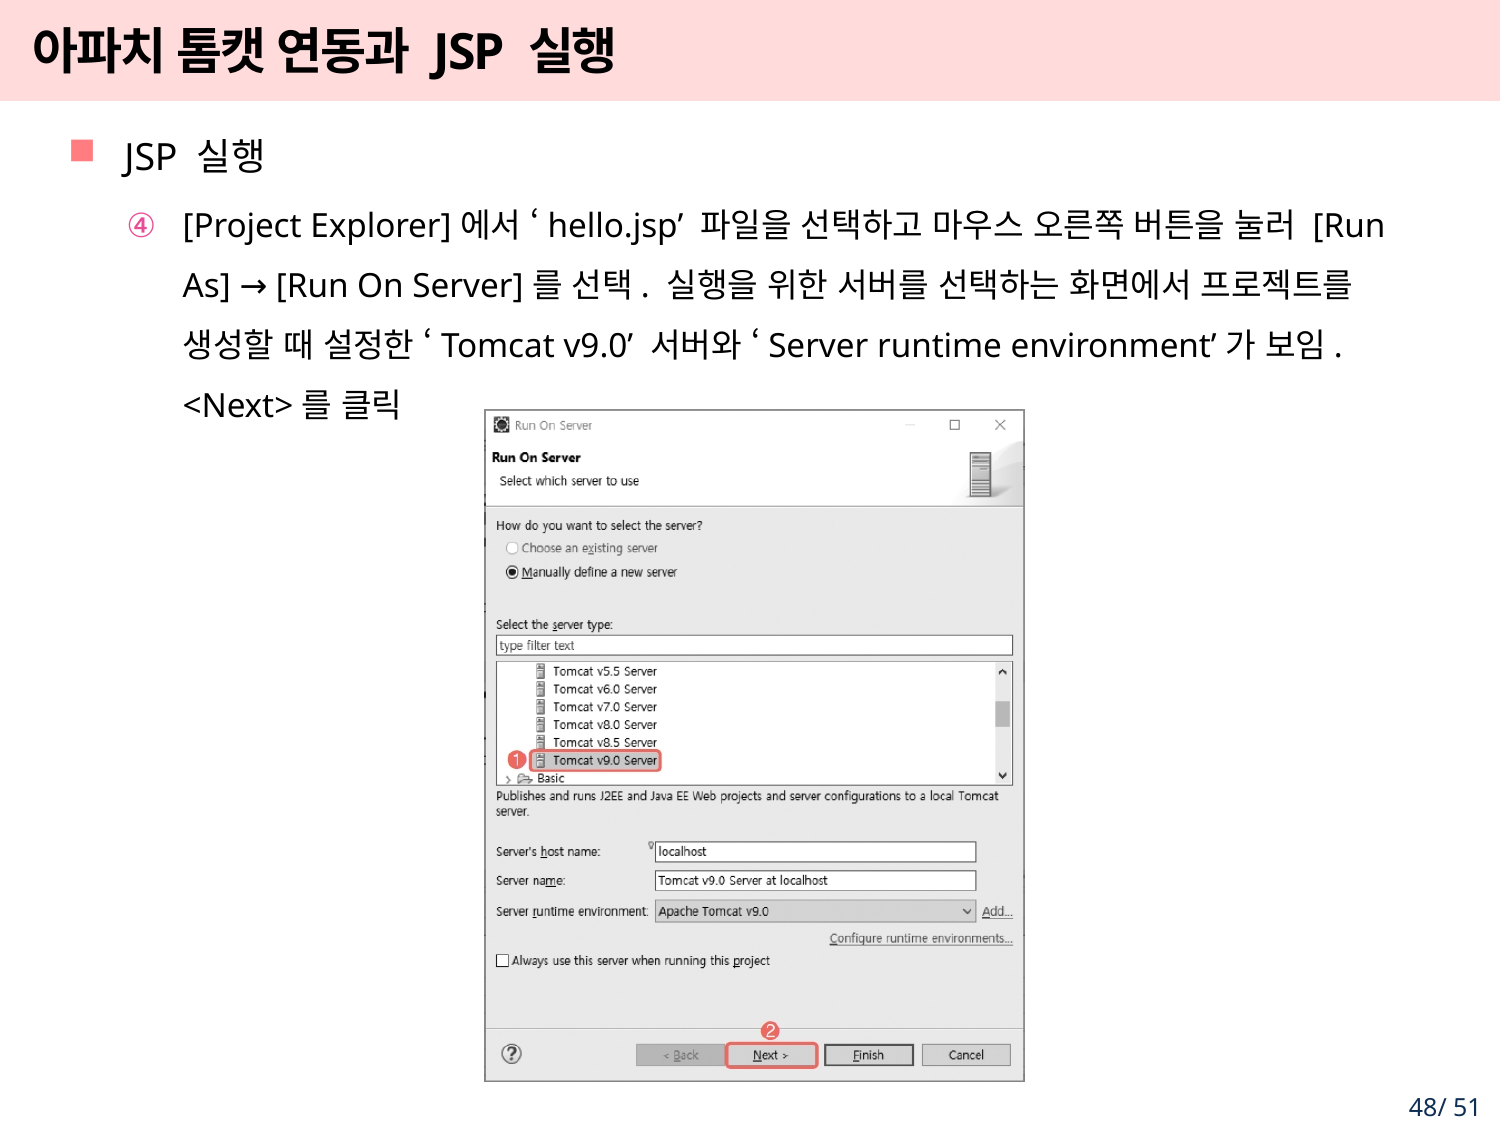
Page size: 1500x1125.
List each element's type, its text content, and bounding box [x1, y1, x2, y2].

list JSP 실행 [Project Explorer]에서 ‘hello.jsp’ 파일을 선택하고 마우스 오른쪽 버튼을 눌러 [Run As] → [Run On Server]를 선택. 실행을 위한 서버를 선택하는 화면에서 프로젝트를 생성할 때 설정한 ‘Tomcat v9.0’ 서버와 ‘Server runtime environment’가 보임. <Next>를 클릭 [53, 125, 1425, 1005]
picture [481, 405, 1026, 1083]
title 아파치 톰캣 연동과 JSP 실행 [17, 10, 1295, 89]
